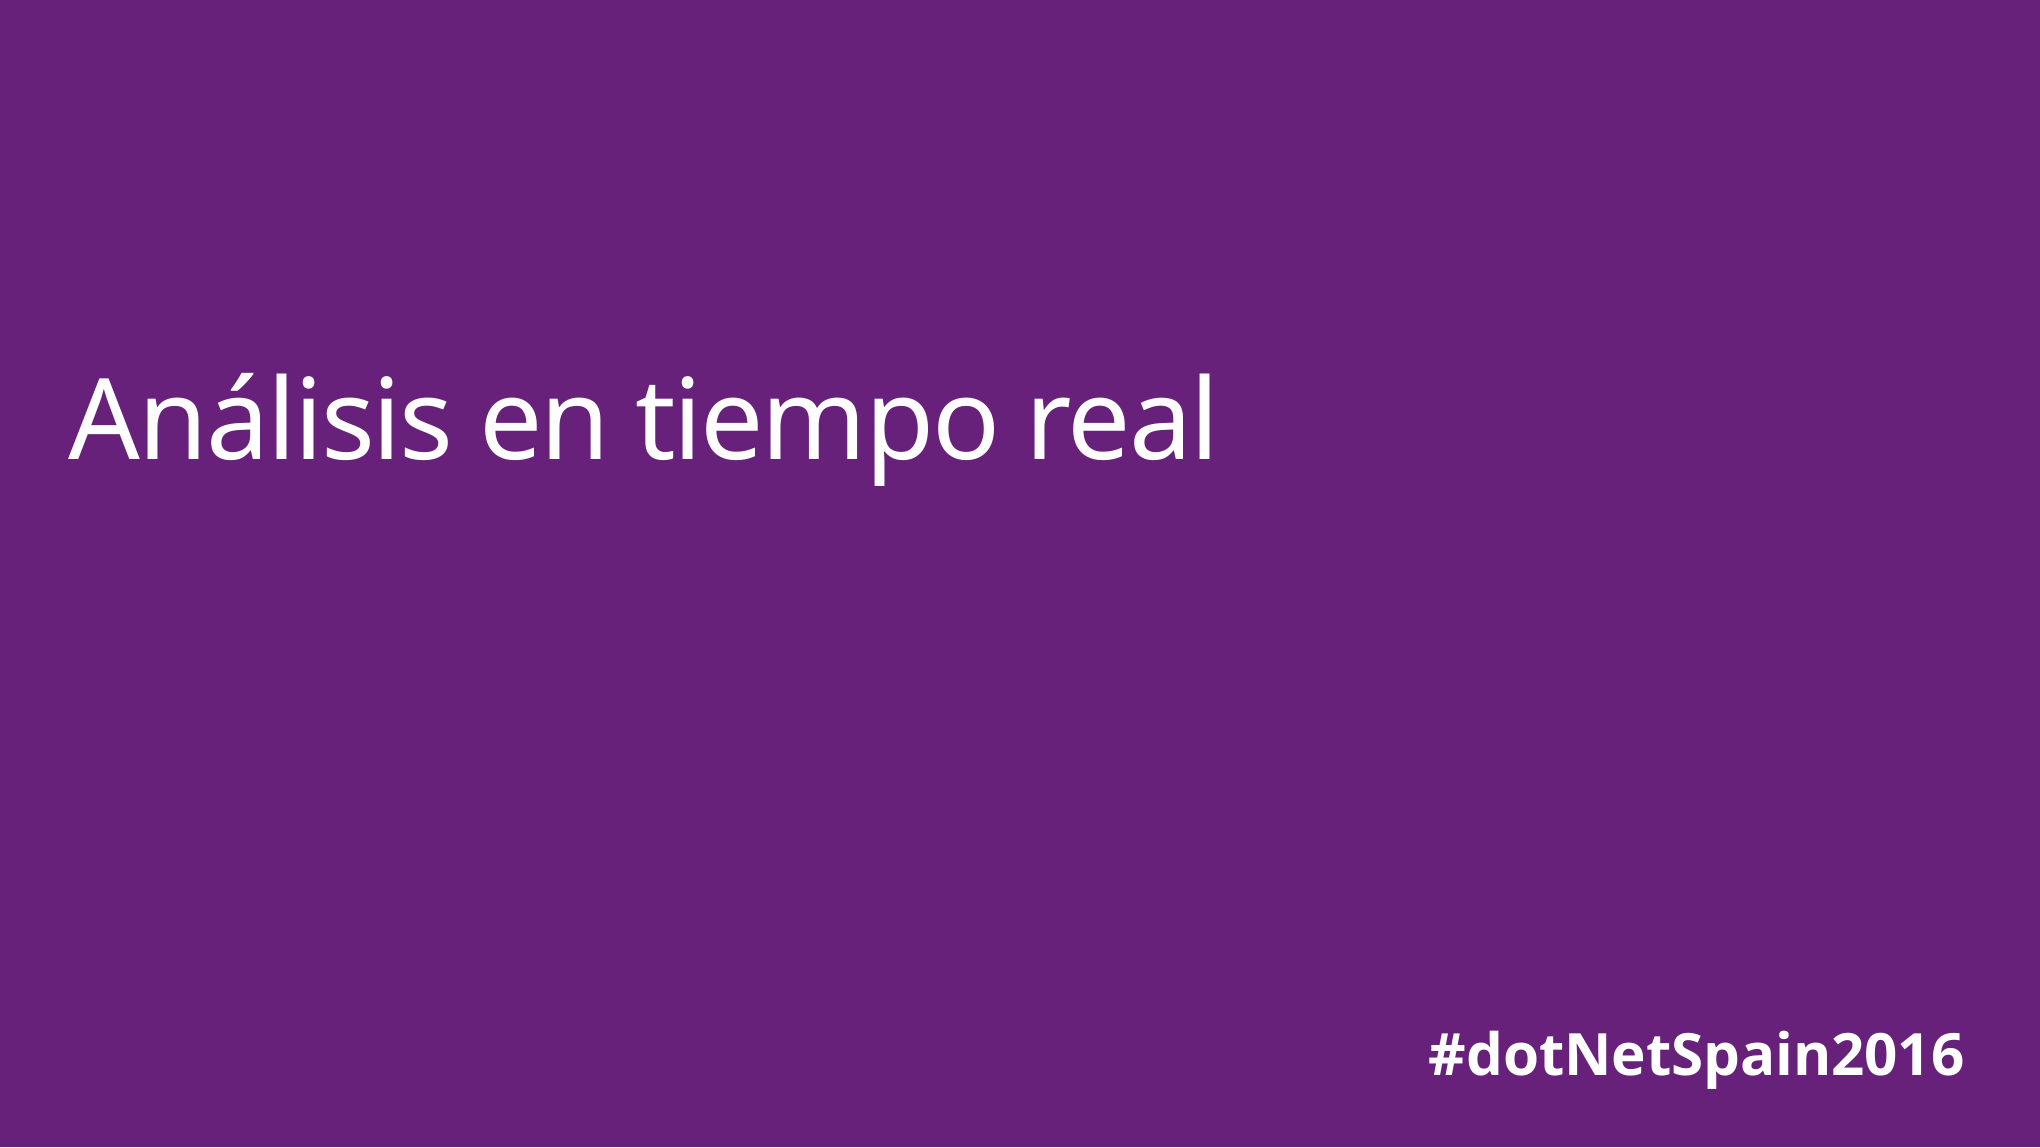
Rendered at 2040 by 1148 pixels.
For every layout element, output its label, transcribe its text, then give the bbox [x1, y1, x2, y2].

title Análisis en tiempo real [45, 347, 1995, 649]
